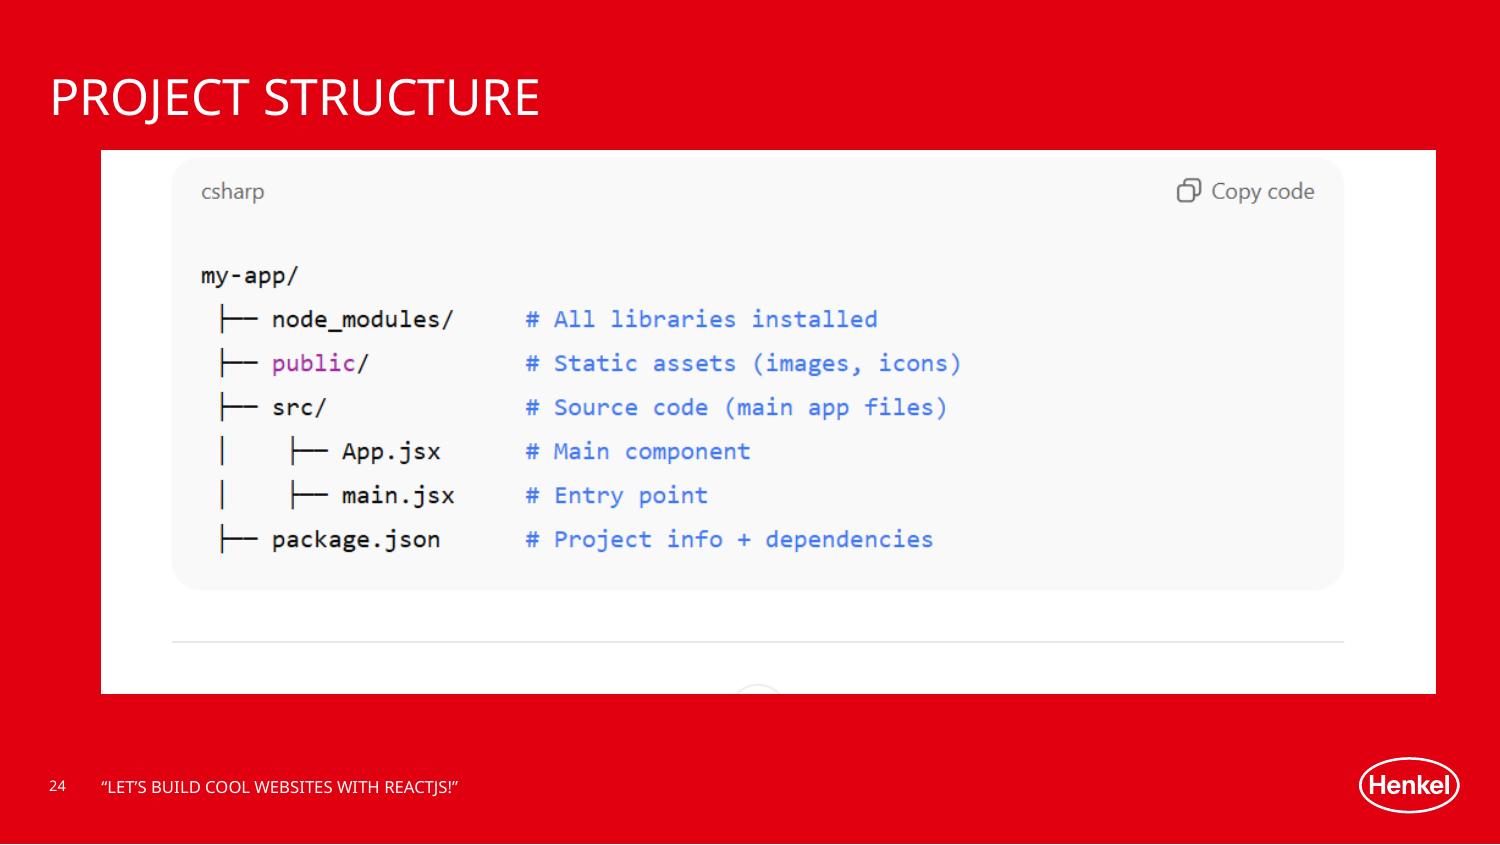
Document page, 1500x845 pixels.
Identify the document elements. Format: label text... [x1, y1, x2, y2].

title Project structure [49, 49, 1213, 151]
picture [101, 150, 1436, 694]
slide_number 24 [49, 776, 102, 797]
footer “Let’s Build Cool Websites with ReactJS!” [102, 776, 619, 797]
